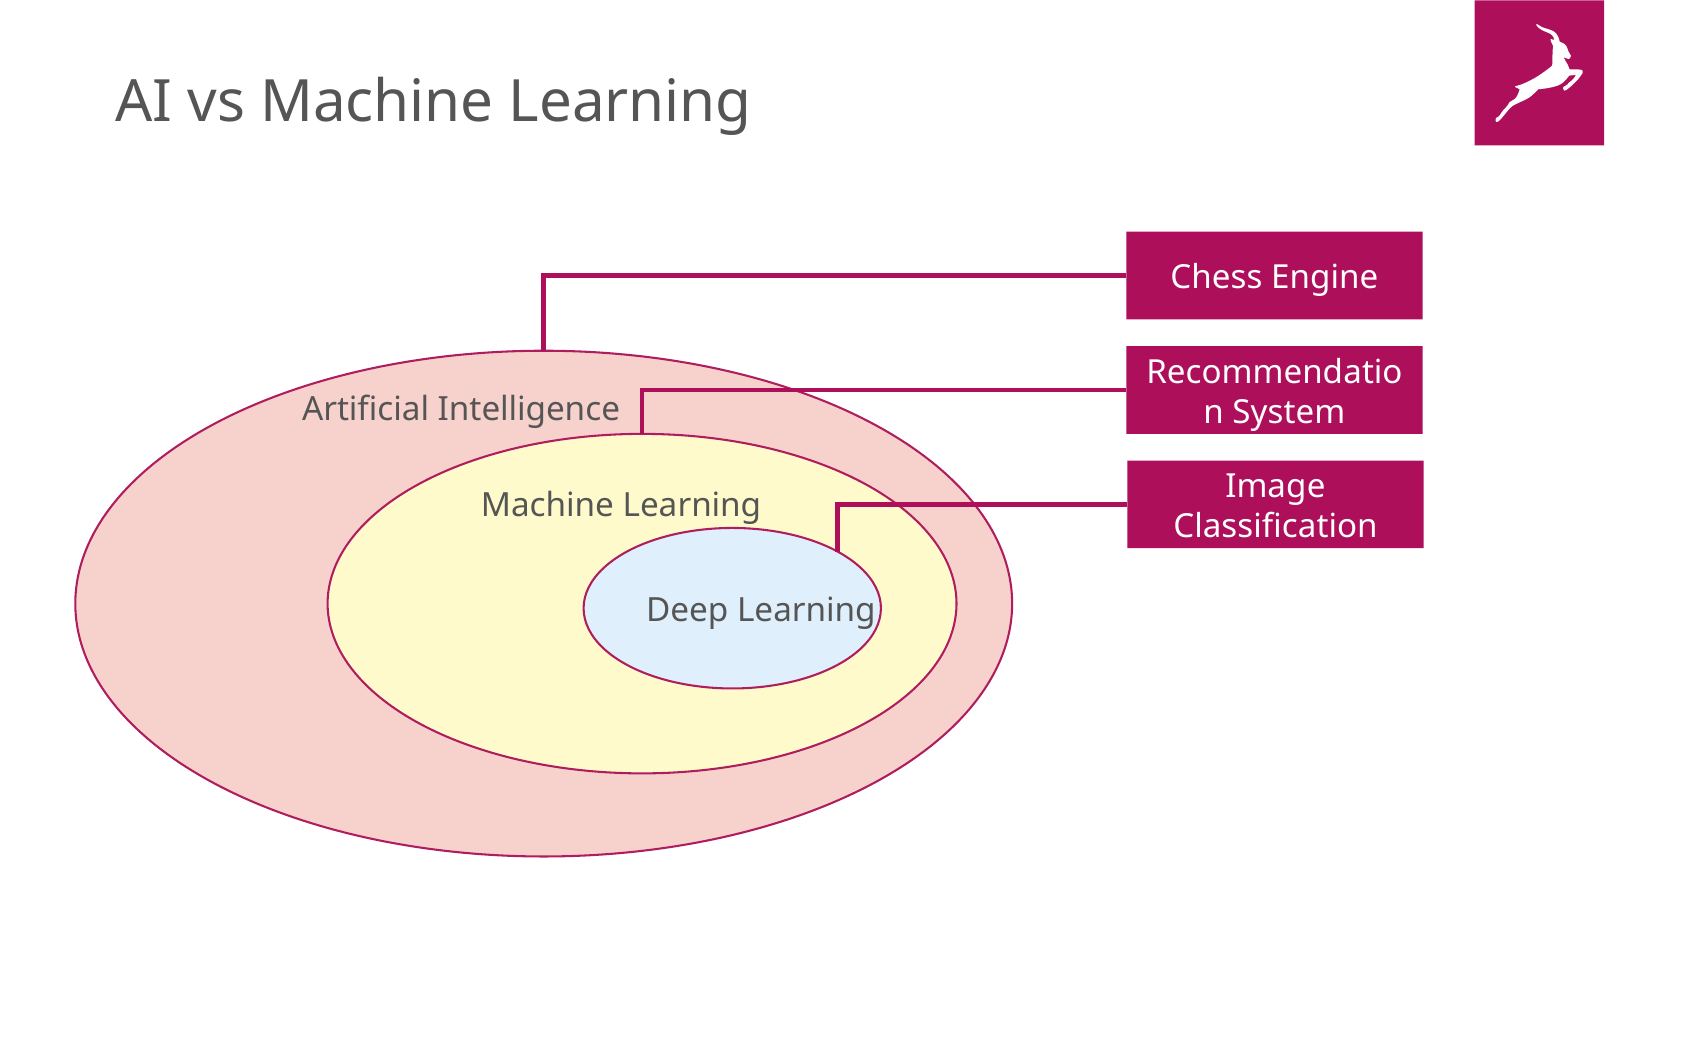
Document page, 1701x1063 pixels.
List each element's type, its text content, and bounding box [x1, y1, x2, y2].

text_box Artificial Intelligence [287, 359, 636, 434]
text_box Deep Learning [631, 561, 862, 636]
text_box Image Classification [1126, 460, 1425, 549]
text_box Chess Engine [1125, 231, 1424, 320]
text_box [74, 391, 996, 858]
text_box [417, 349, 792, 432]
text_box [862, 169, 907, 655]
text_box Machine Learning [466, 455, 777, 531]
text_box [326, 461, 958, 775]
text_box [1006, 559, 1014, 648]
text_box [958, 383, 1006, 673]
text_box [797, 21, 873, 605]
text_box [486, 432, 797, 534]
title AI vs Machine Learning [100, 0, 1568, 206]
text_box [582, 530, 862, 690]
text_box Recommendation System [1125, 345, 1424, 435]
